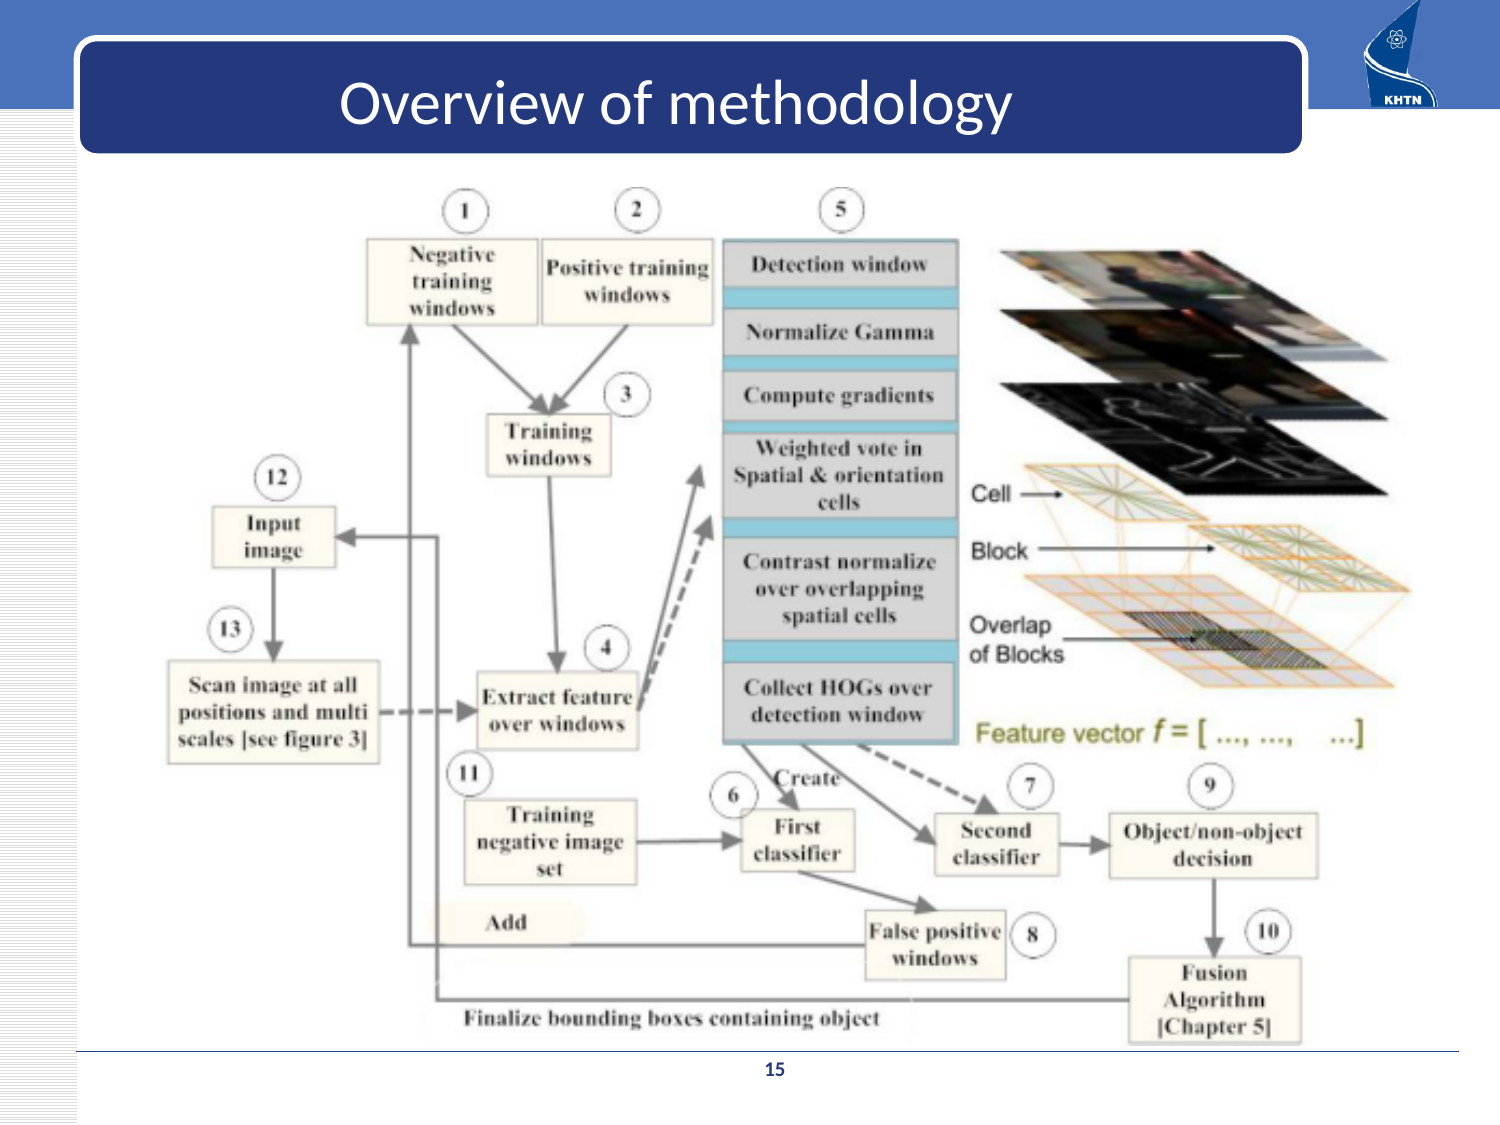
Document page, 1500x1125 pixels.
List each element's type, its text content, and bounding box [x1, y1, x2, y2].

title Overview of methodology [89, 52, 1265, 145]
picture [1313, 0, 1490, 109]
picture [162, 187, 1413, 1046]
slide_number 15 [600, 1054, 950, 1083]
